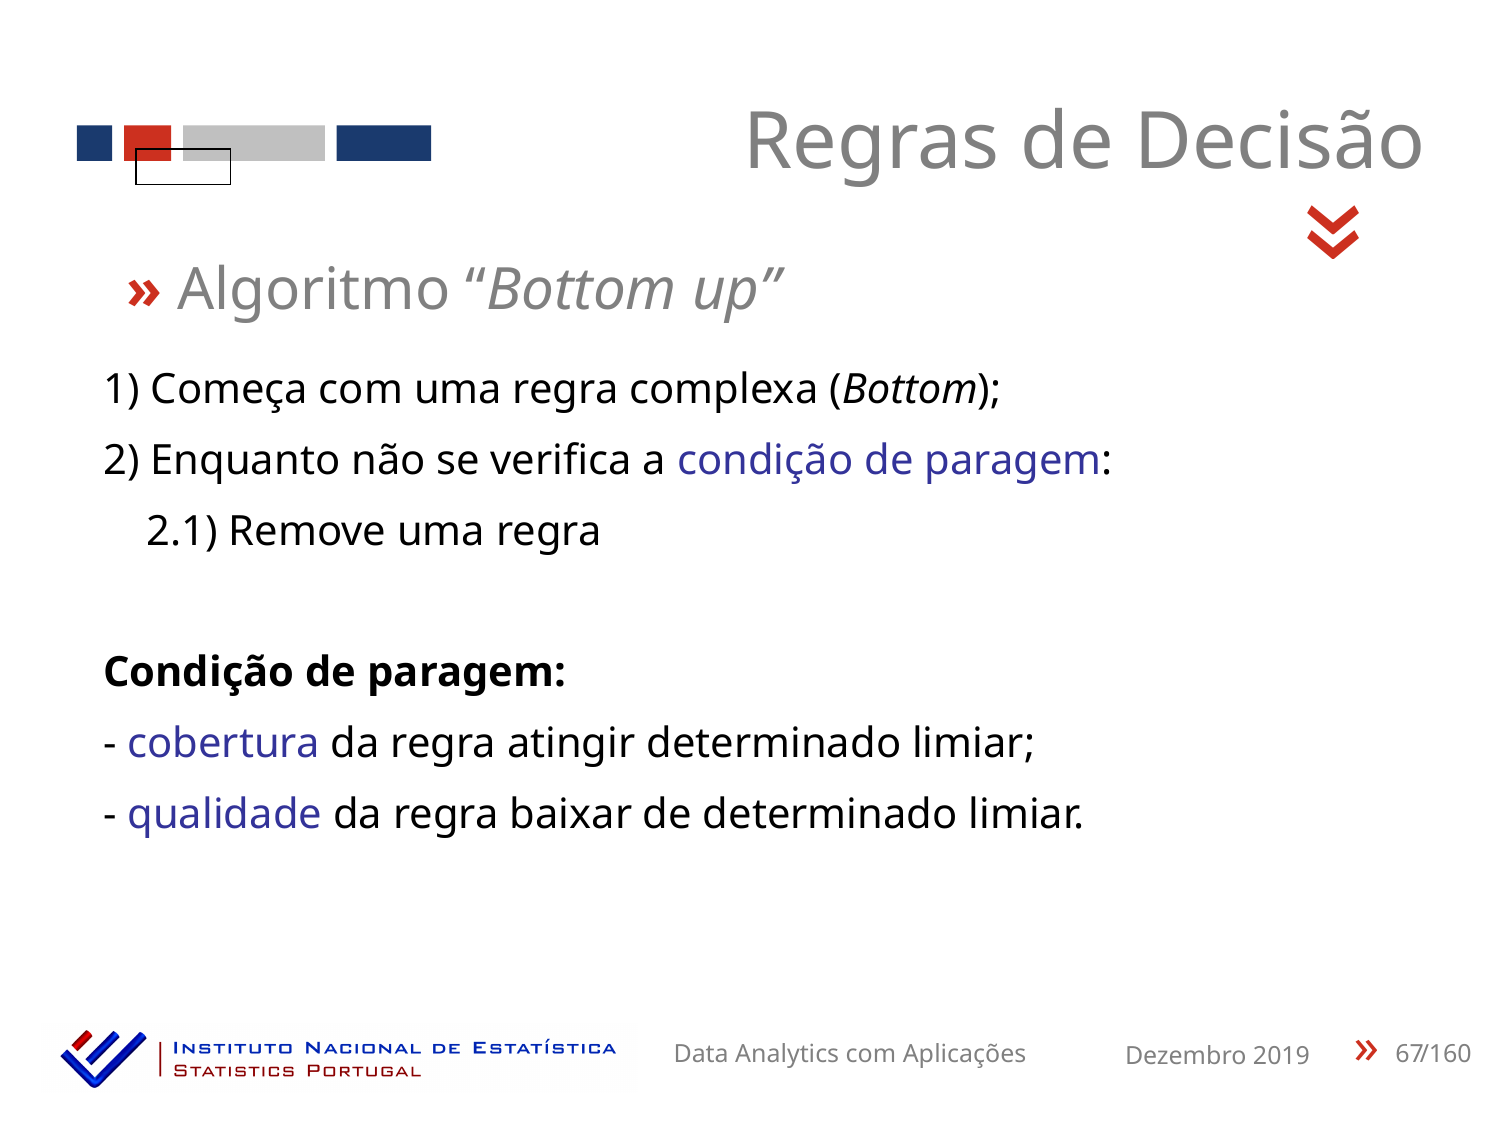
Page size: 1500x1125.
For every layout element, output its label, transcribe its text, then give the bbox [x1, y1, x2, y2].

text_box 67 [1380, 1029, 1447, 1075]
text_box « [1234, 196, 1400, 243]
text_box 1) Começa com uma regra complexa (Bottom); 2) Enquanto não se verifica a condição de paragem: 2.1) Remove uma regra Condição de paragem: - cobertura da regra atingir determinado limiar; - qualidade da regra baixar de determinado limiar. [88, 354, 1412, 845]
text_box Regras de Decisão [478, 66, 1441, 207]
picture [41, 1023, 638, 1093]
text_box » Algoritmo “Bottom up” [111, 243, 1436, 329]
